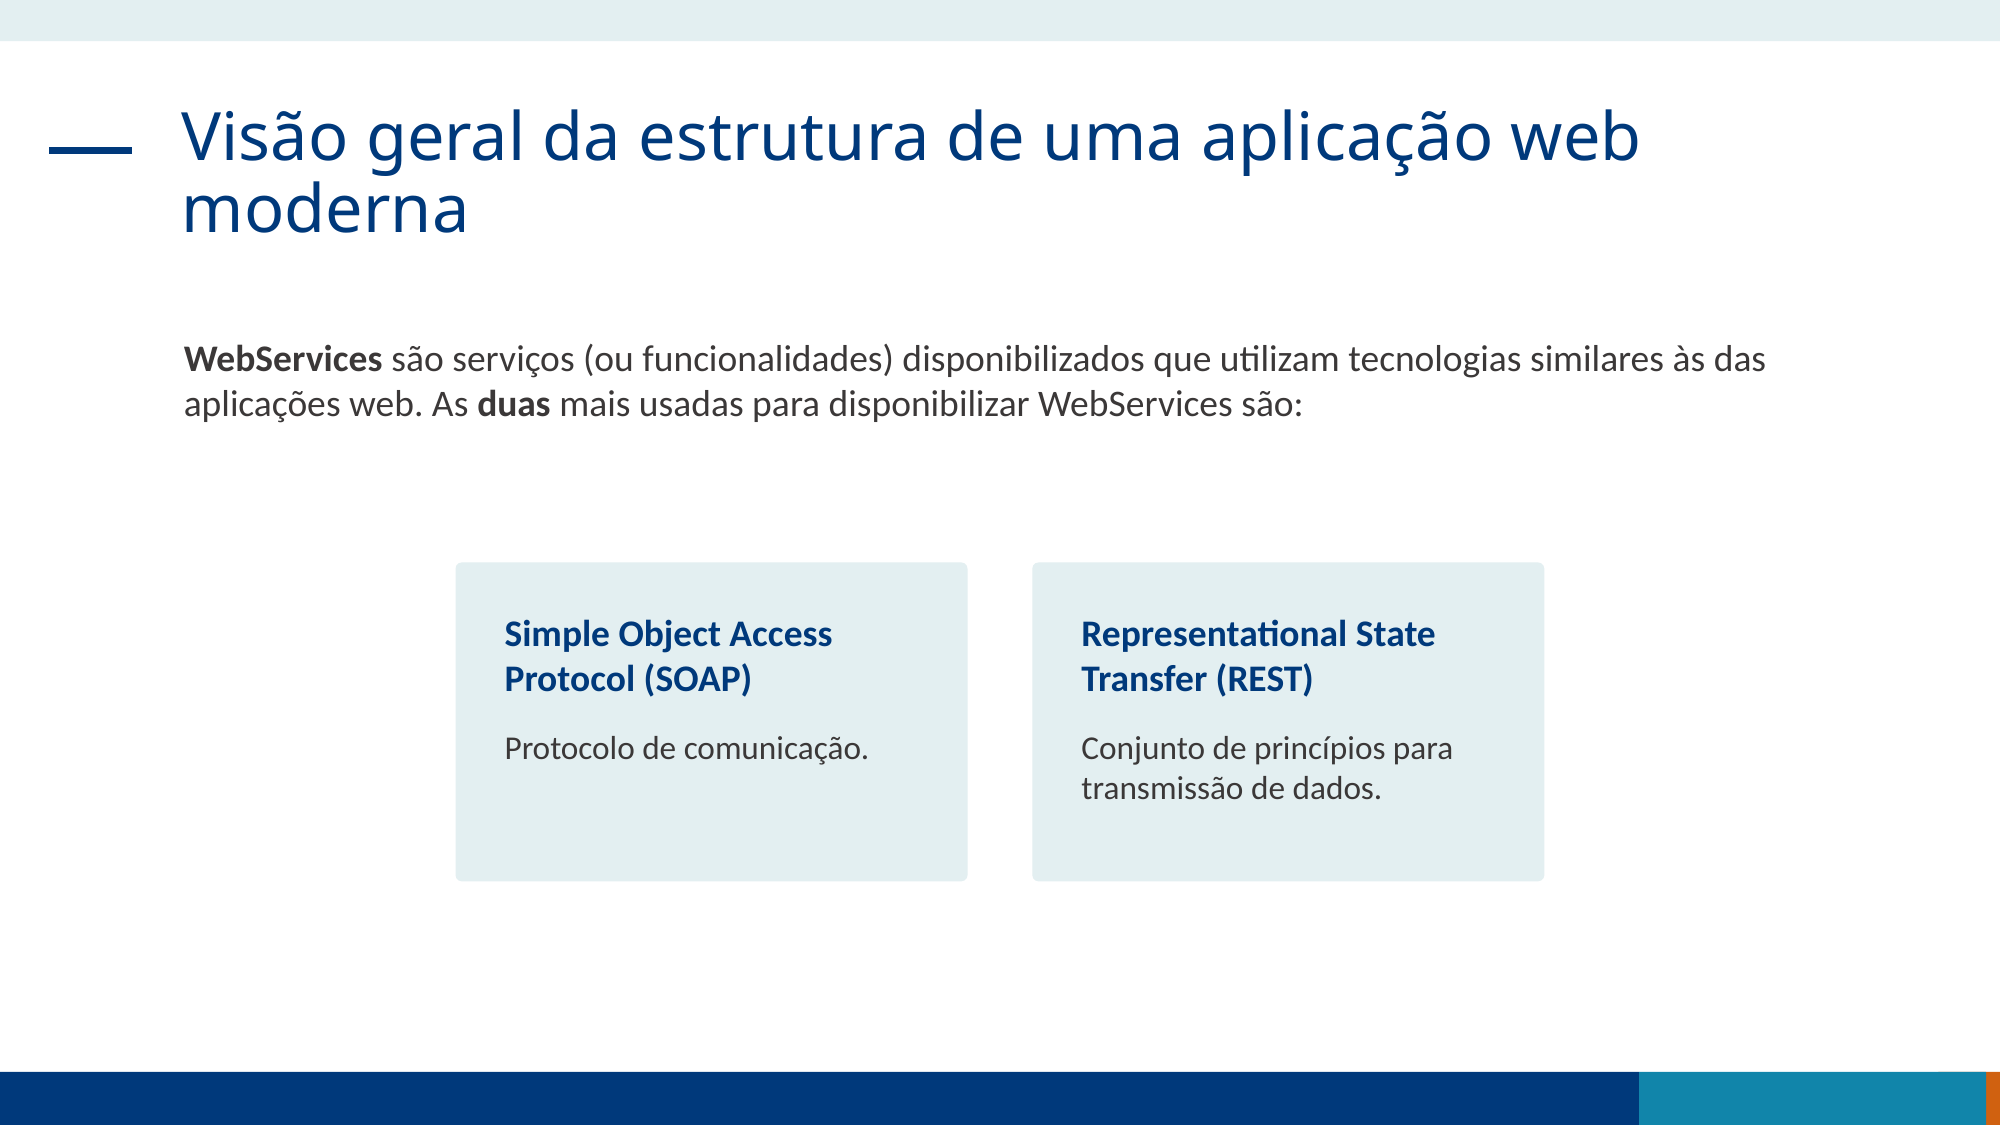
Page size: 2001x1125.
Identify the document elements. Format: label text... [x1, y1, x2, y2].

text_box WebServices são serviços (ou funcionalidades) disponibilizados que utilizam tecnologias similares às das aplicações web. As duas mais usadas para disponibilizar WebServices são: [169, 326, 1835, 432]
list Visão geral da estrutura de uma aplicação web moderna [167, 95, 1833, 237]
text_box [455, 562, 1545, 882]
